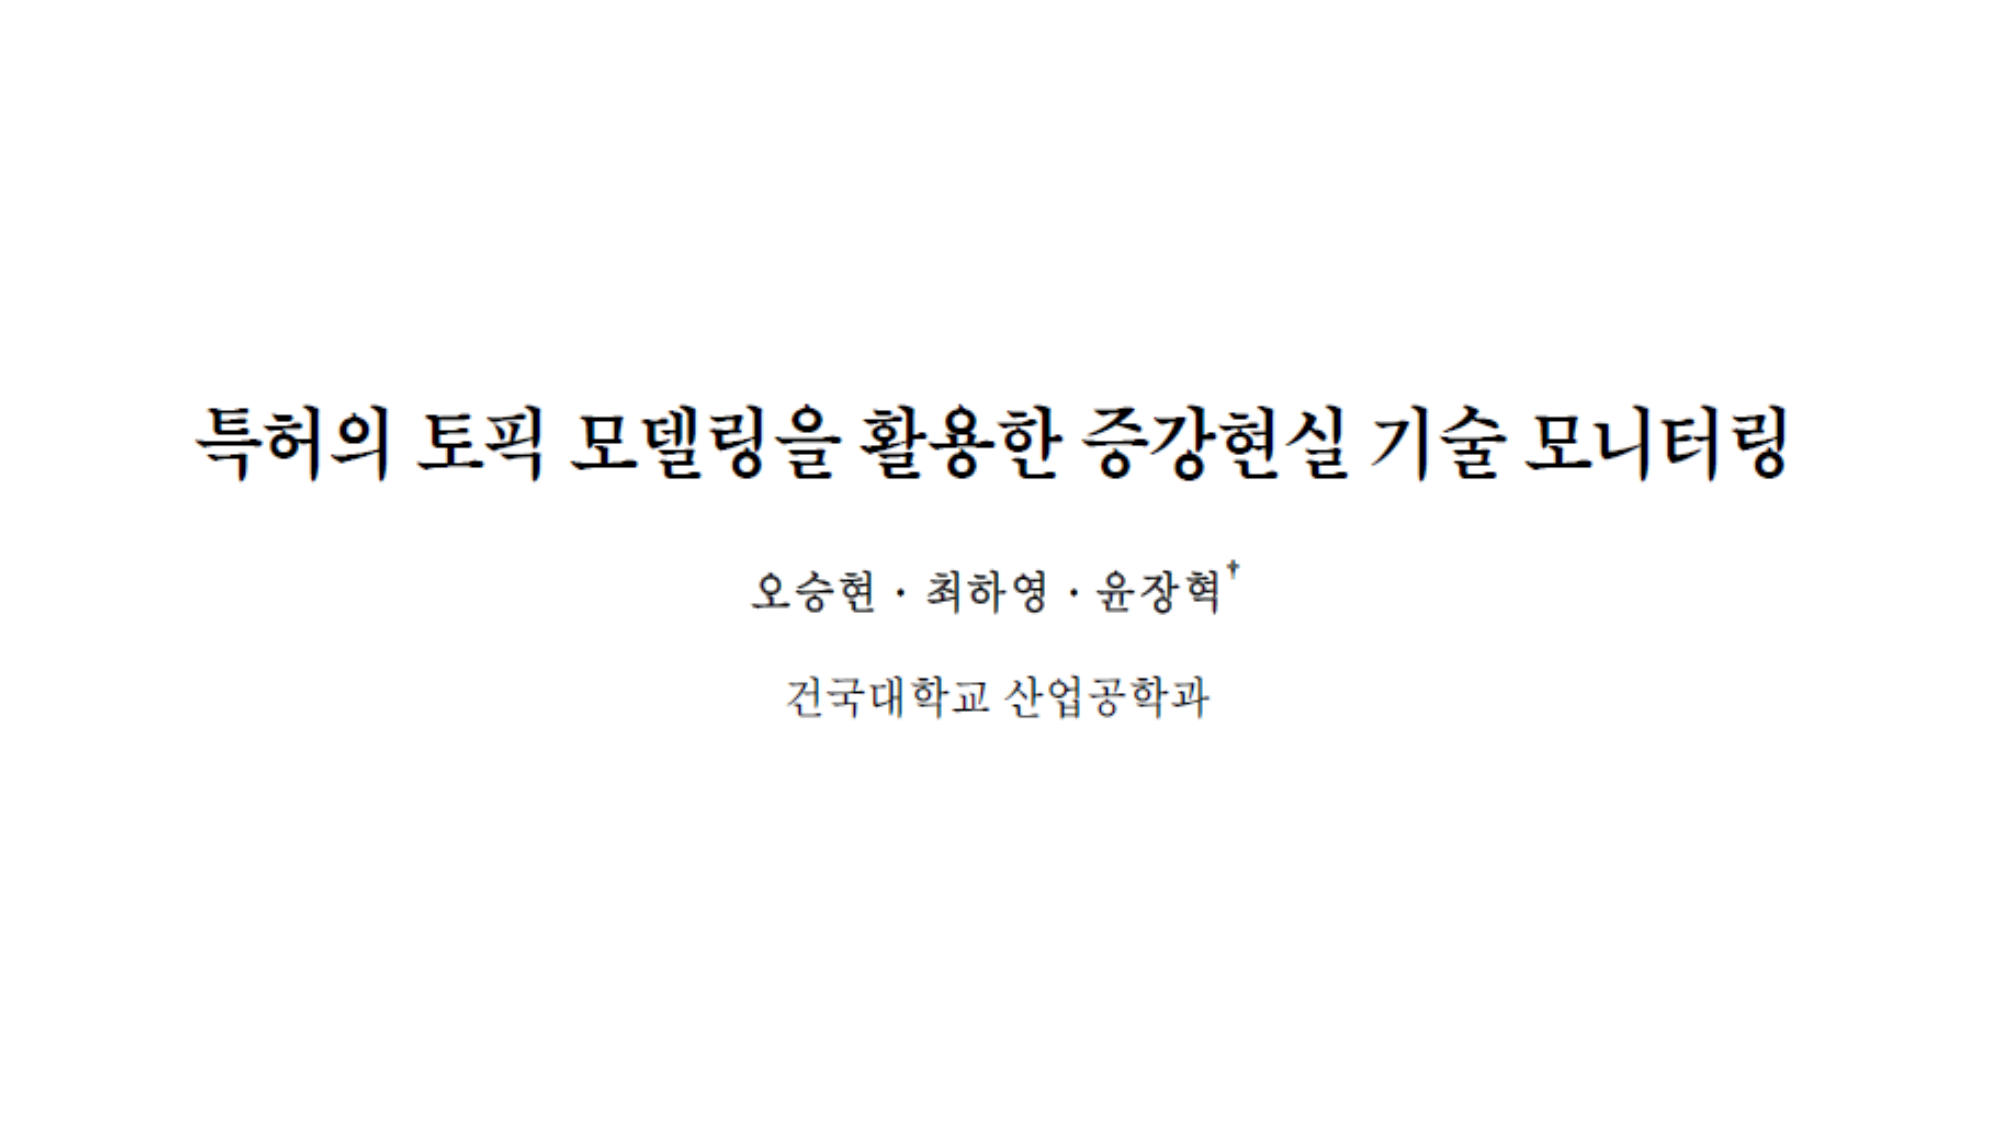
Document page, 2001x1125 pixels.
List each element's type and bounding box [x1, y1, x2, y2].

picture [187, 387, 1813, 738]
